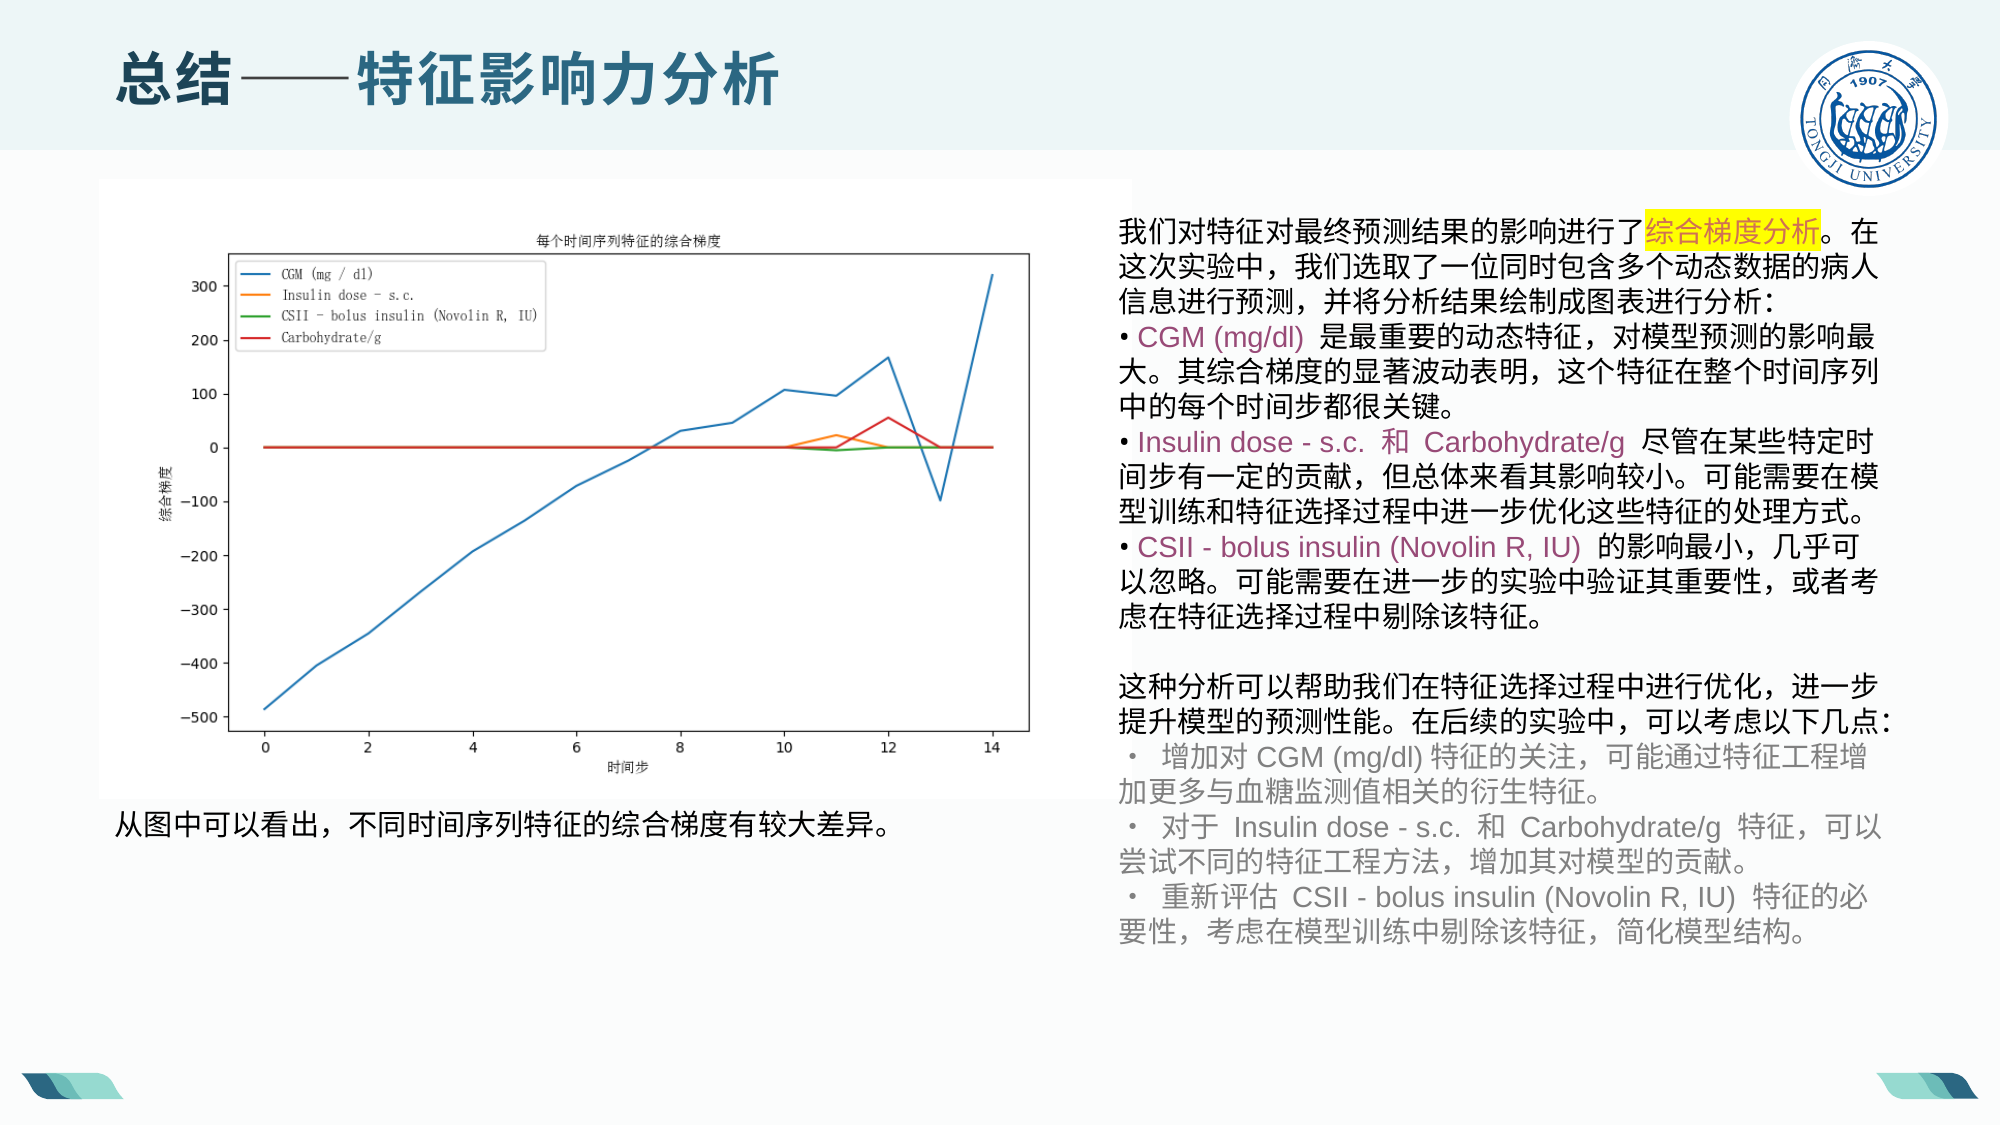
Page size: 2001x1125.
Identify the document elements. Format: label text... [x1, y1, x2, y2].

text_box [1789, 31, 1949, 207]
text_box [0, 0, 2000, 151]
text_box 总结——特征影响力分析 [99, 25, 1901, 125]
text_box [21, 1072, 1979, 1100]
text_box 我们对特征对最终预测结果的影响进行了综合梯度分析。在这次实验中，我们选取了一位同时包含多个动态数据的病人信息进行预测，并将分析结果绘制成图表进行分析： • CGM (mg/dl) 是最重要的动态特征，对模型预测的影响最大。其综合梯度的显著波动表明，这个特征在整个时间序列中的每个时间步都很关键。 • Insulin dose - s.c. 和 Carbohydrate/g 尽管在某些特定时间步有一定的贡献，但总体来看其影响较小。可能需要在模型训练和特征选择过程中进一步优化这些特征的处理方式。 • CSII - bolus insulin (Novolin R, IU) 的影响最小，几乎可以忽略。可能需要在进一步的实验中验证其重要性，或者考虑在特征选择过程中剔除该特征。 这种分析可以帮助我们在特征选择过程中进行优化，进一步提升模型的预测性能。在后续的实验中，可以考虑以下几点： • 增加对CGM (mg/dl)特征的关注，可能通过特征工程增加更多与血糖监测值相关的衍生特征。 • 对于 Insulin dose - s.c. 和 Carbohydrate/g 特征，可以尝试不同的特征工程方法，增加其对模型的贡献。 • 重新评估 CSII - bolus insulin (Novolin R, IU) 特征的必要性，考虑在模型训练中剔除该特征，简化模型结构。 [1104, 206, 1900, 956]
text_box 从图中可以看出，不同时间序列特征的综合梯度有较大差异。 [99, 799, 1104, 849]
picture [99, 179, 1132, 799]
